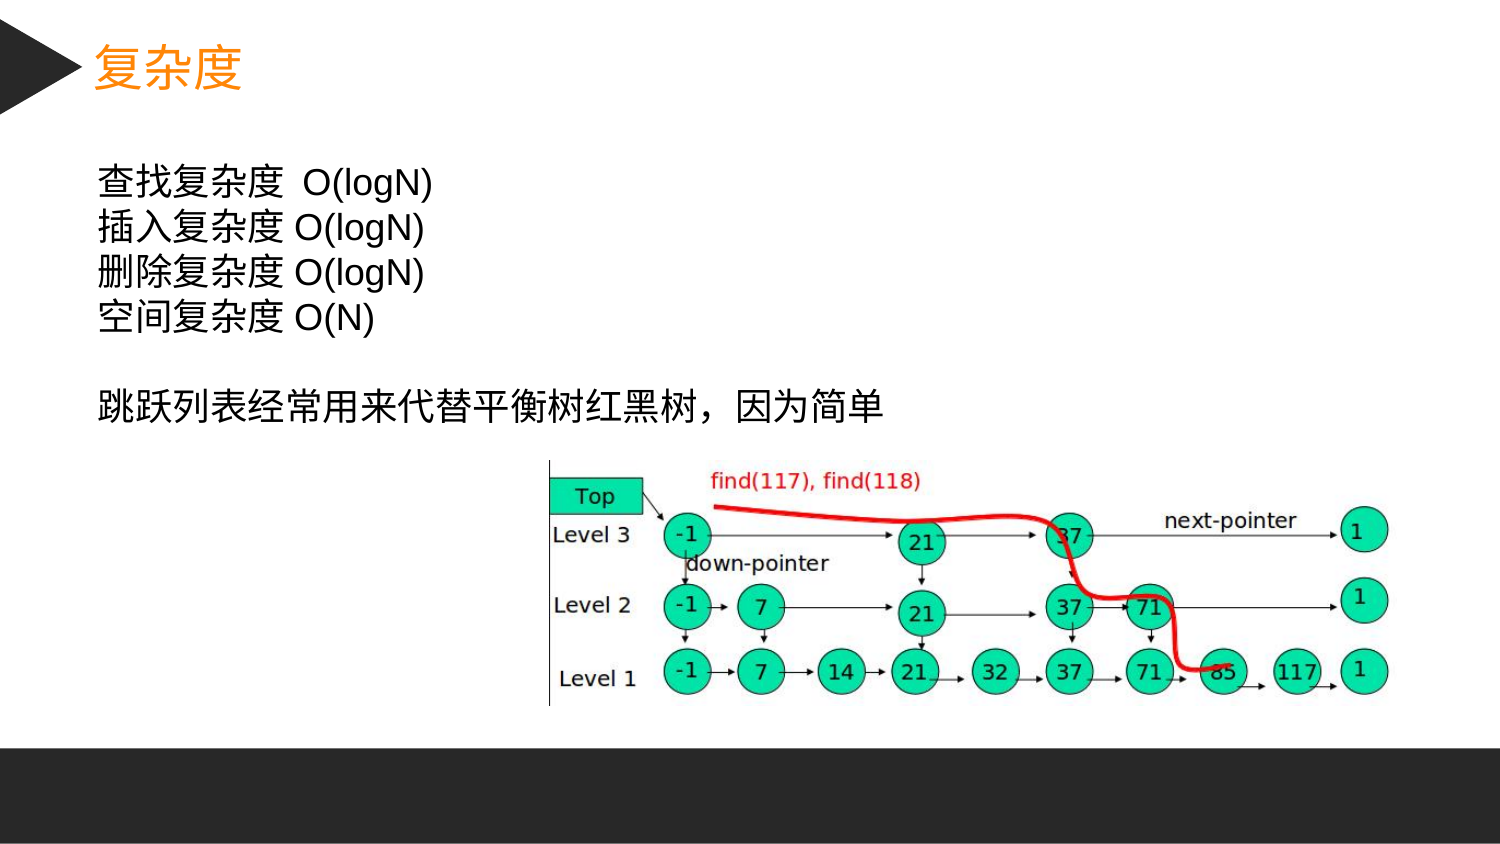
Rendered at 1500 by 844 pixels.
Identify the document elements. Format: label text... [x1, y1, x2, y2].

picture [549, 460, 1399, 706]
text_box 复杂度 [79, 29, 259, 104]
text_box [0, 748, 1500, 844]
text_box [0, 19, 83, 115]
text_box 查找复杂度 O(logN) 插入复杂度O(logN) 删除复杂度O(logN) 空间复杂度O(N) 跳跃列表经常用来代替平衡树红黑树，因为简单 [82, 150, 1235, 435]
